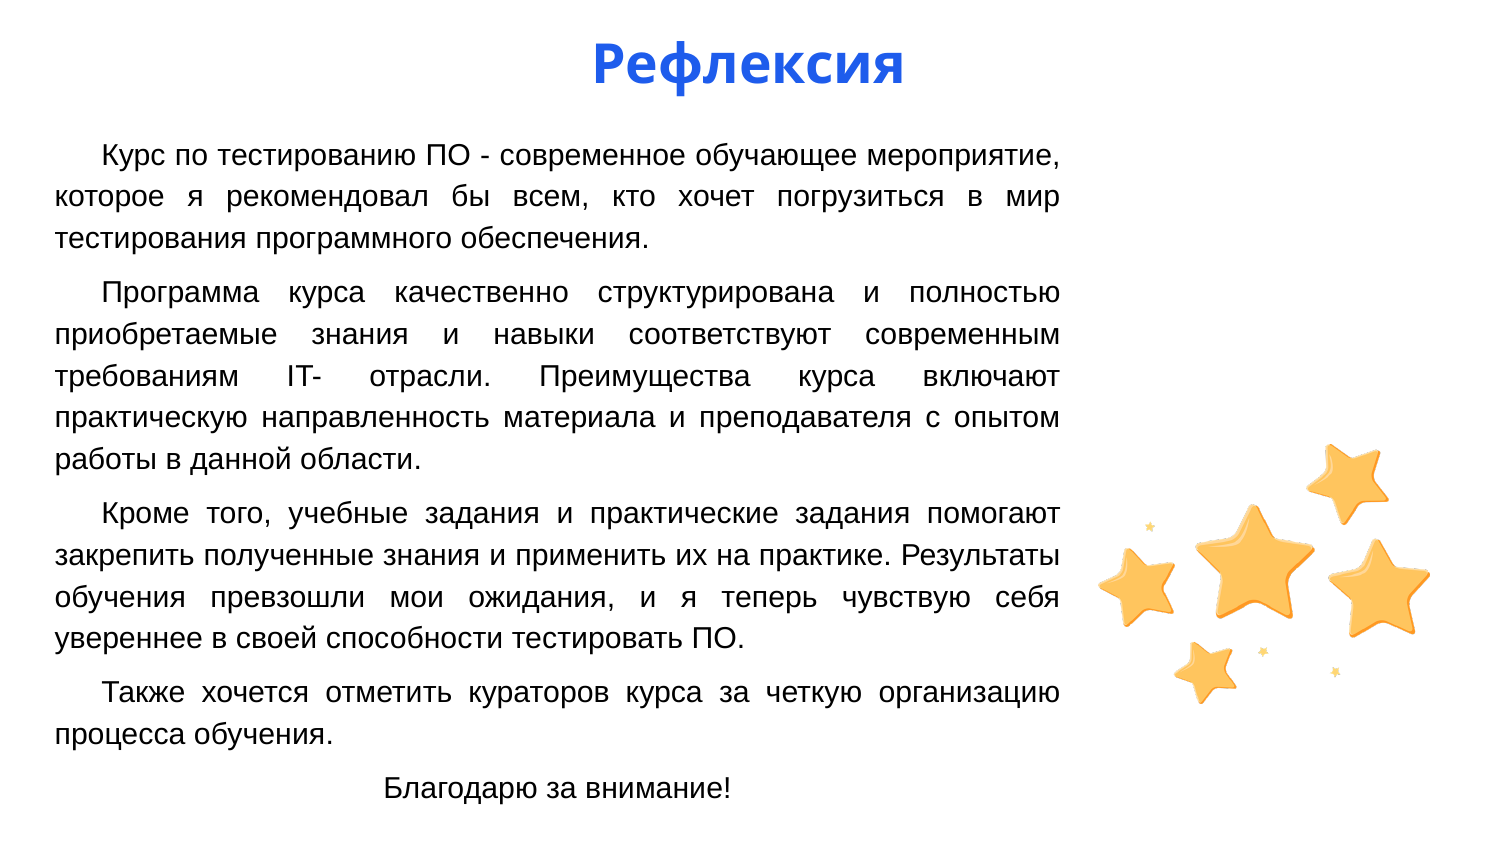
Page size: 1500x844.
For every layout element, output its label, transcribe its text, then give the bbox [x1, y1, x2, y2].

list Курс по тестированию ПО - современное обучающее мероприятие, которое я рекомендовал бы всем, кто хочет погрузиться в мир тестирования программного обеспечения. Программа курса качественно структурирована и полностью приобретаемые знания и навыки соответствуют современным требованиям IT- отрасли. Преимущества курса включают практическую направленность материала и преподавателя с опытом работы в данной области. Кроме того, учебные задания и практические задания помогают закрепить полученные знания и применить их на практике. Результаты обучения превзошли мои ожидания, и я теперь чувствую себя увереннее в своей способности тестировать ПО. Также хочется отметить кураторов курса за четкую организацию процесса обучения. Благодарю за внимание! [39, 114, 1076, 844]
picture [1098, 444, 1430, 704]
title Рефлексия [576, 20, 1500, 115]
